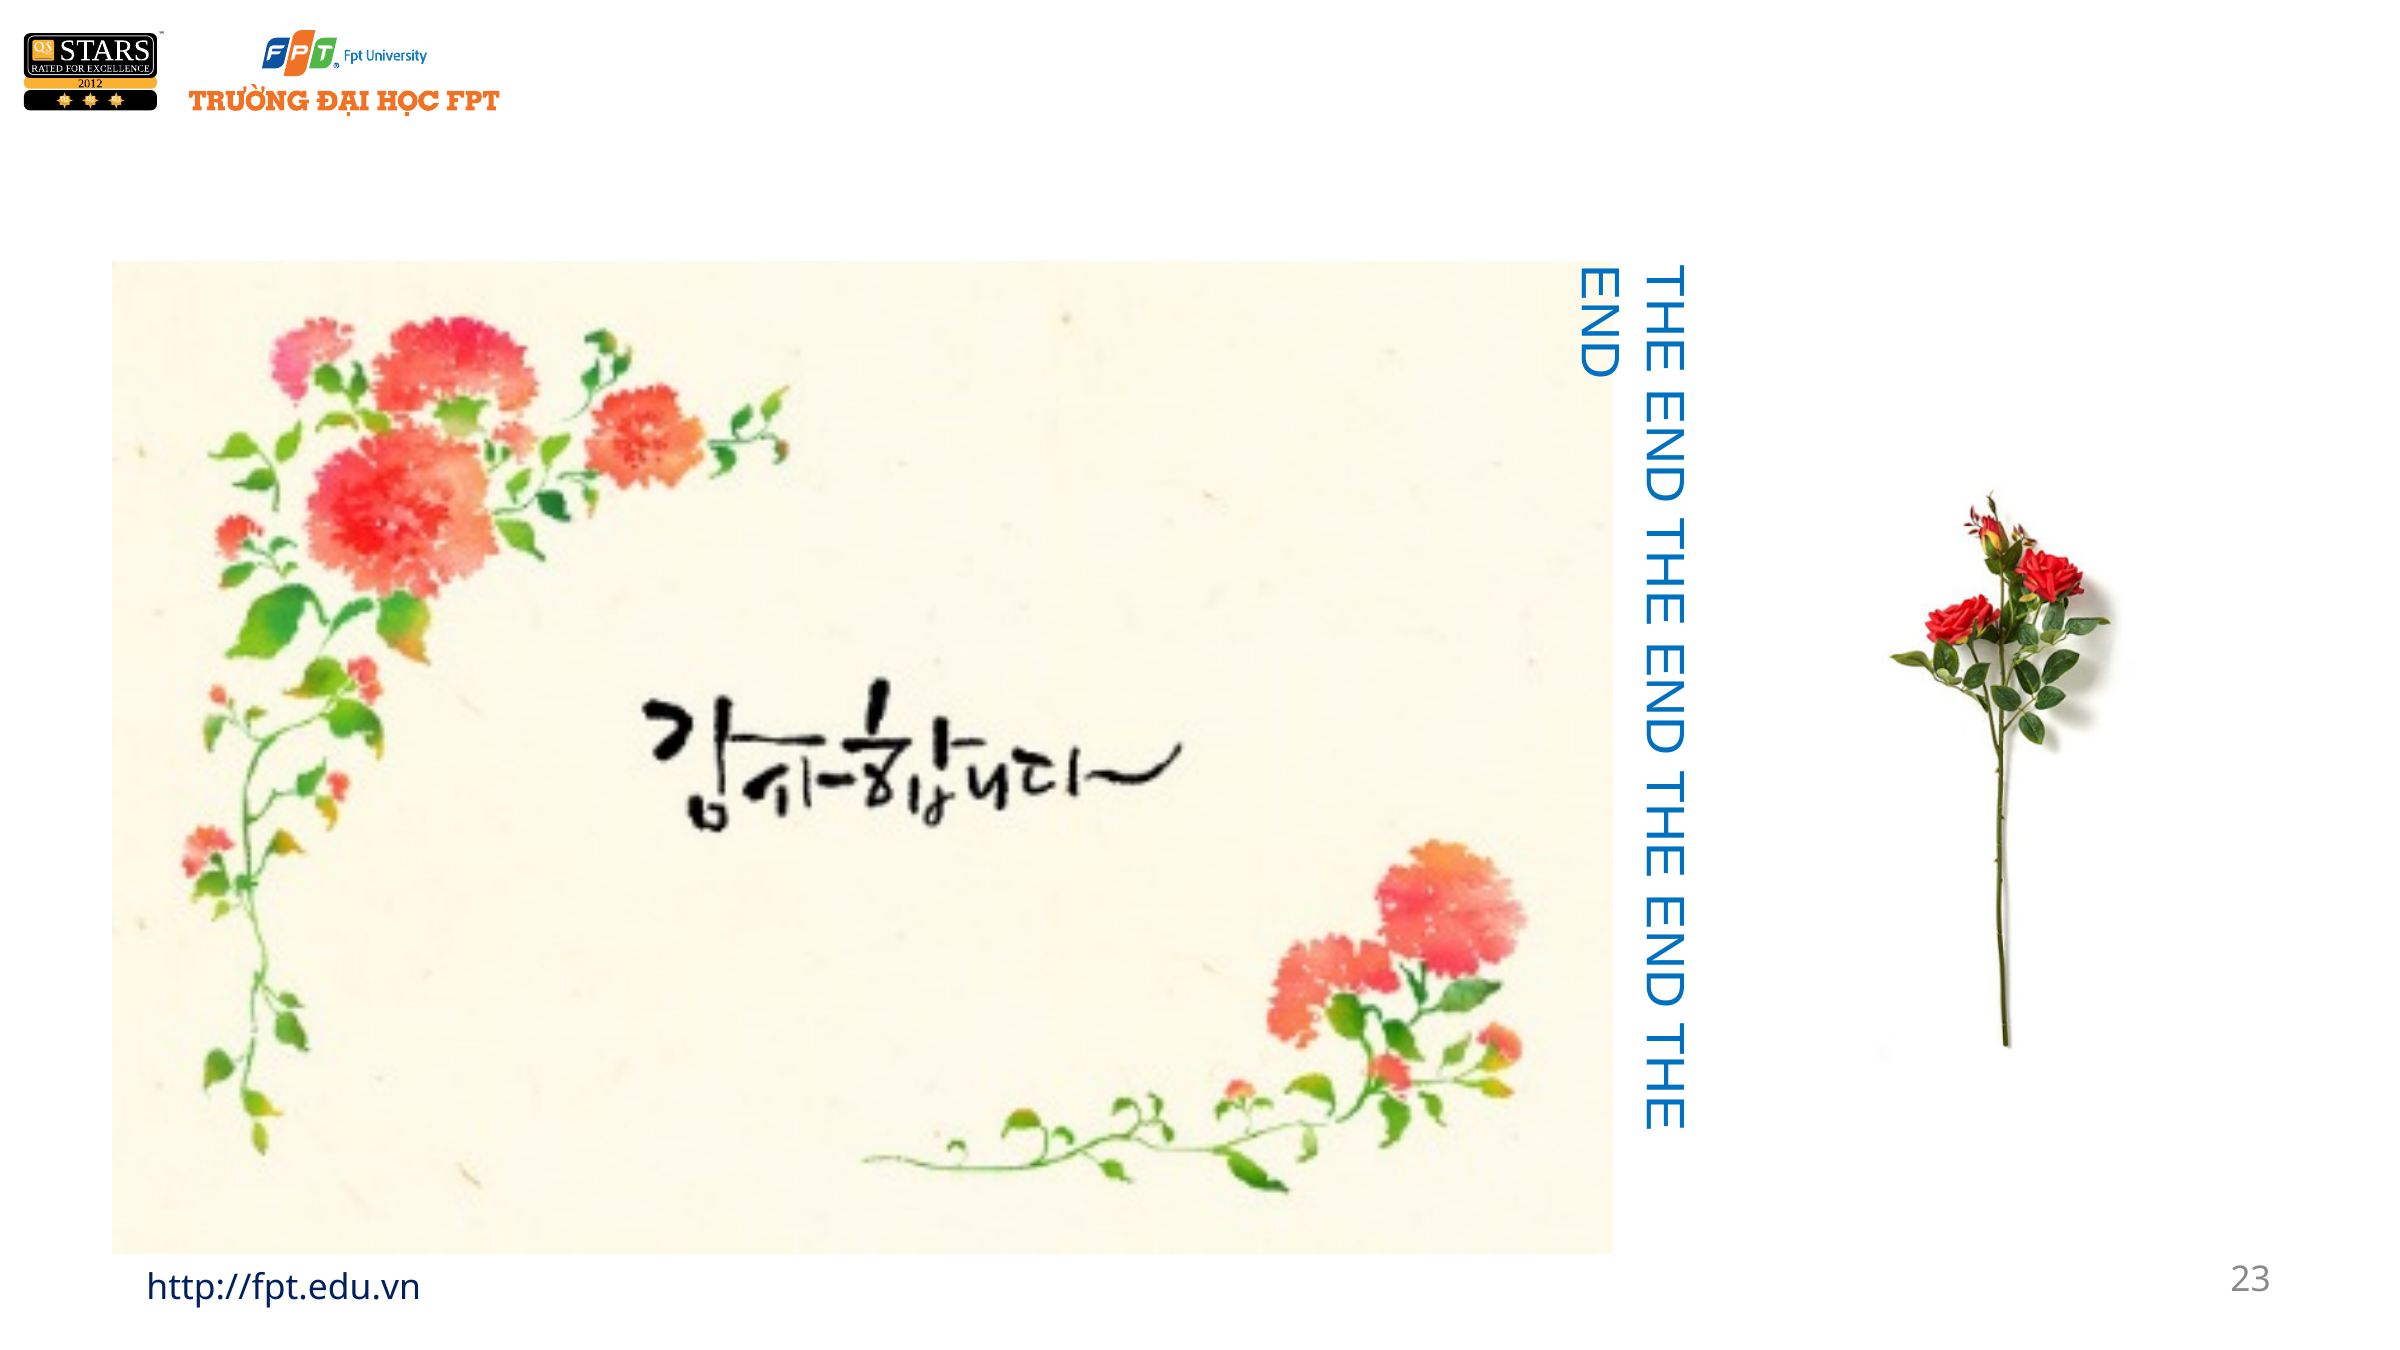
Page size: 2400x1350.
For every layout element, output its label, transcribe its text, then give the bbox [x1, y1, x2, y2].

picture [1678, 441, 2328, 1091]
footer http://fpt.edu.vn [125, 1262, 885, 1322]
text_box THE END THE END THE END THE END [1612, 250, 1709, 1265]
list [112, 260, 1613, 1254]
slide_number 23 [2175, 1250, 2293, 1312]
